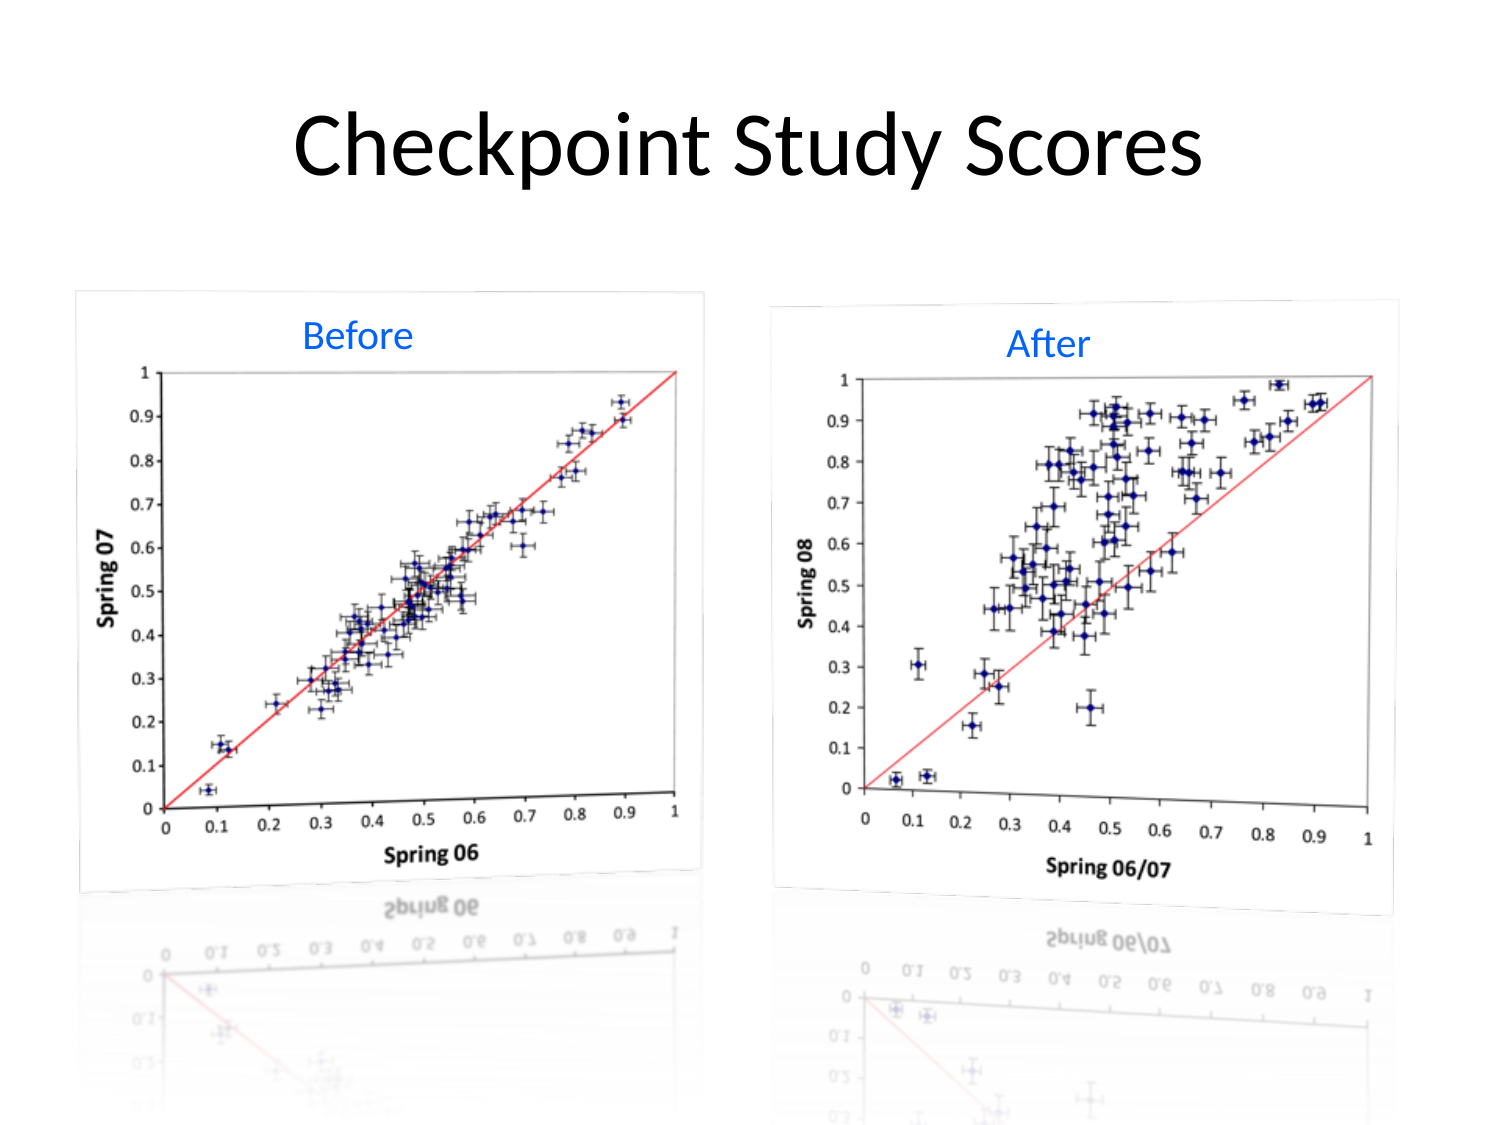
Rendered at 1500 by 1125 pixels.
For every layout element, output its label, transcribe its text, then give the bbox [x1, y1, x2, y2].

title Checkpoint Study Scores [75, 45, 1425, 233]
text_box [770, 299, 1401, 1125]
picture [74, 289, 705, 1125]
